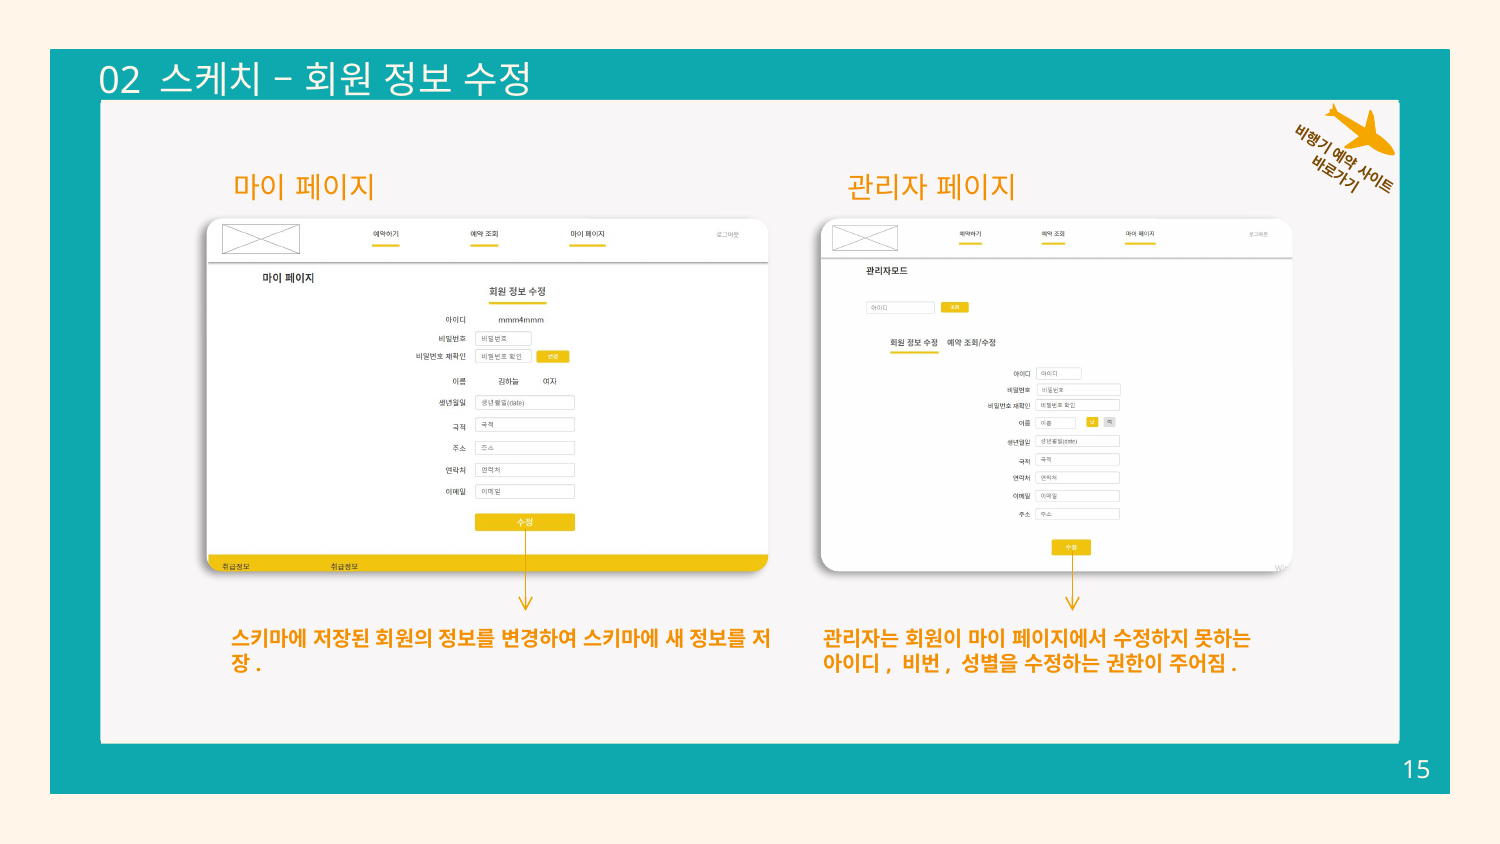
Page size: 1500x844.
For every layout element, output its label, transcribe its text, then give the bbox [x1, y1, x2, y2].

text_box 관리자 페이지 [832, 161, 1326, 212]
text_box [98, 101, 1402, 743]
text_box 02 스케치 – 회원 정보 수정 [83, 43, 798, 113]
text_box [1270, 108, 1420, 183]
text_box 관리자는 회원이 마이 페이지에서 수정하지 못하는 아이디, 비번, 성별을 수정하는 권한이 주어짐. [809, 610, 1306, 729]
text_box 15 [1234, 740, 1500, 797]
text_box 마이 페이지 [218, 161, 712, 212]
picture [820, 218, 1293, 572]
picture [206, 218, 769, 572]
text_box 스키마에 저장된 회원의 정보를 변경하여 스키마에 새 정보를 저장. [216, 610, 809, 729]
